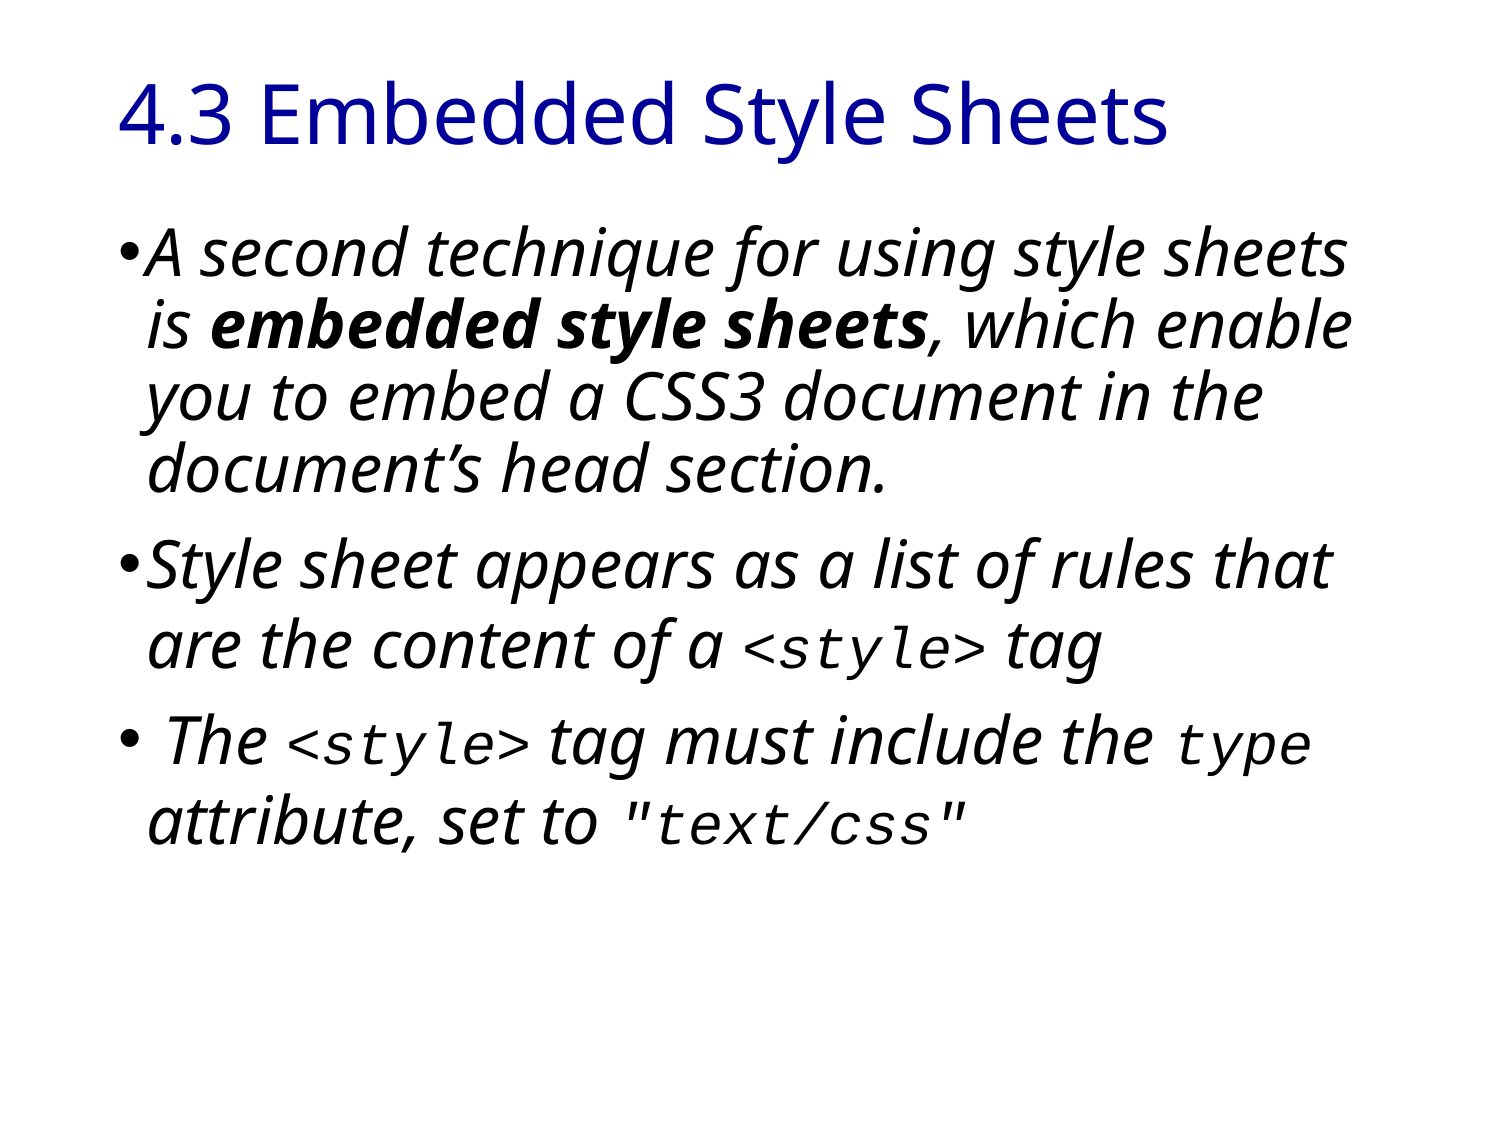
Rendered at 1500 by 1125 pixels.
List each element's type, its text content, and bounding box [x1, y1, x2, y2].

title 4.3 Embedded Style Sheets [103, 59, 1397, 175]
list A second technique for using style sheets is embedded style sheets, which enable you to embed a CSS3 document in the document’s head section. Style sheet appears as a list of rules that are the content of a <style> tag The <style> tag must include the type attribute, set to "text/css" [103, 211, 1397, 1014]
